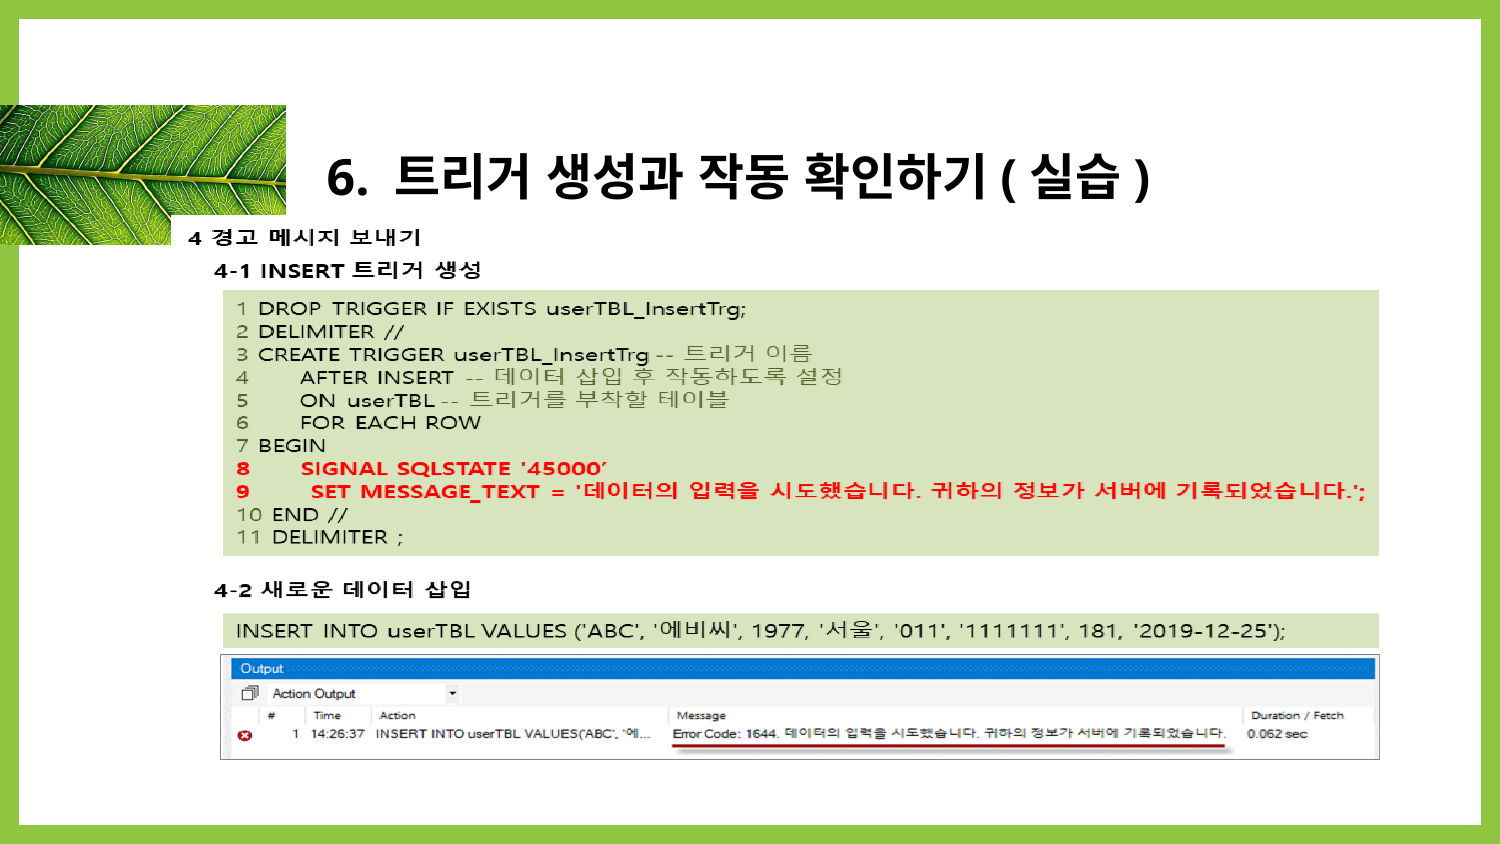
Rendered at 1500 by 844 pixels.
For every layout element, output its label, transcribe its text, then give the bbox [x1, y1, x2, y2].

picture [0, 105, 1399, 825]
title 6. 트리거 생성과 작동 확인하기(실습) [315, 97, 1363, 213]
